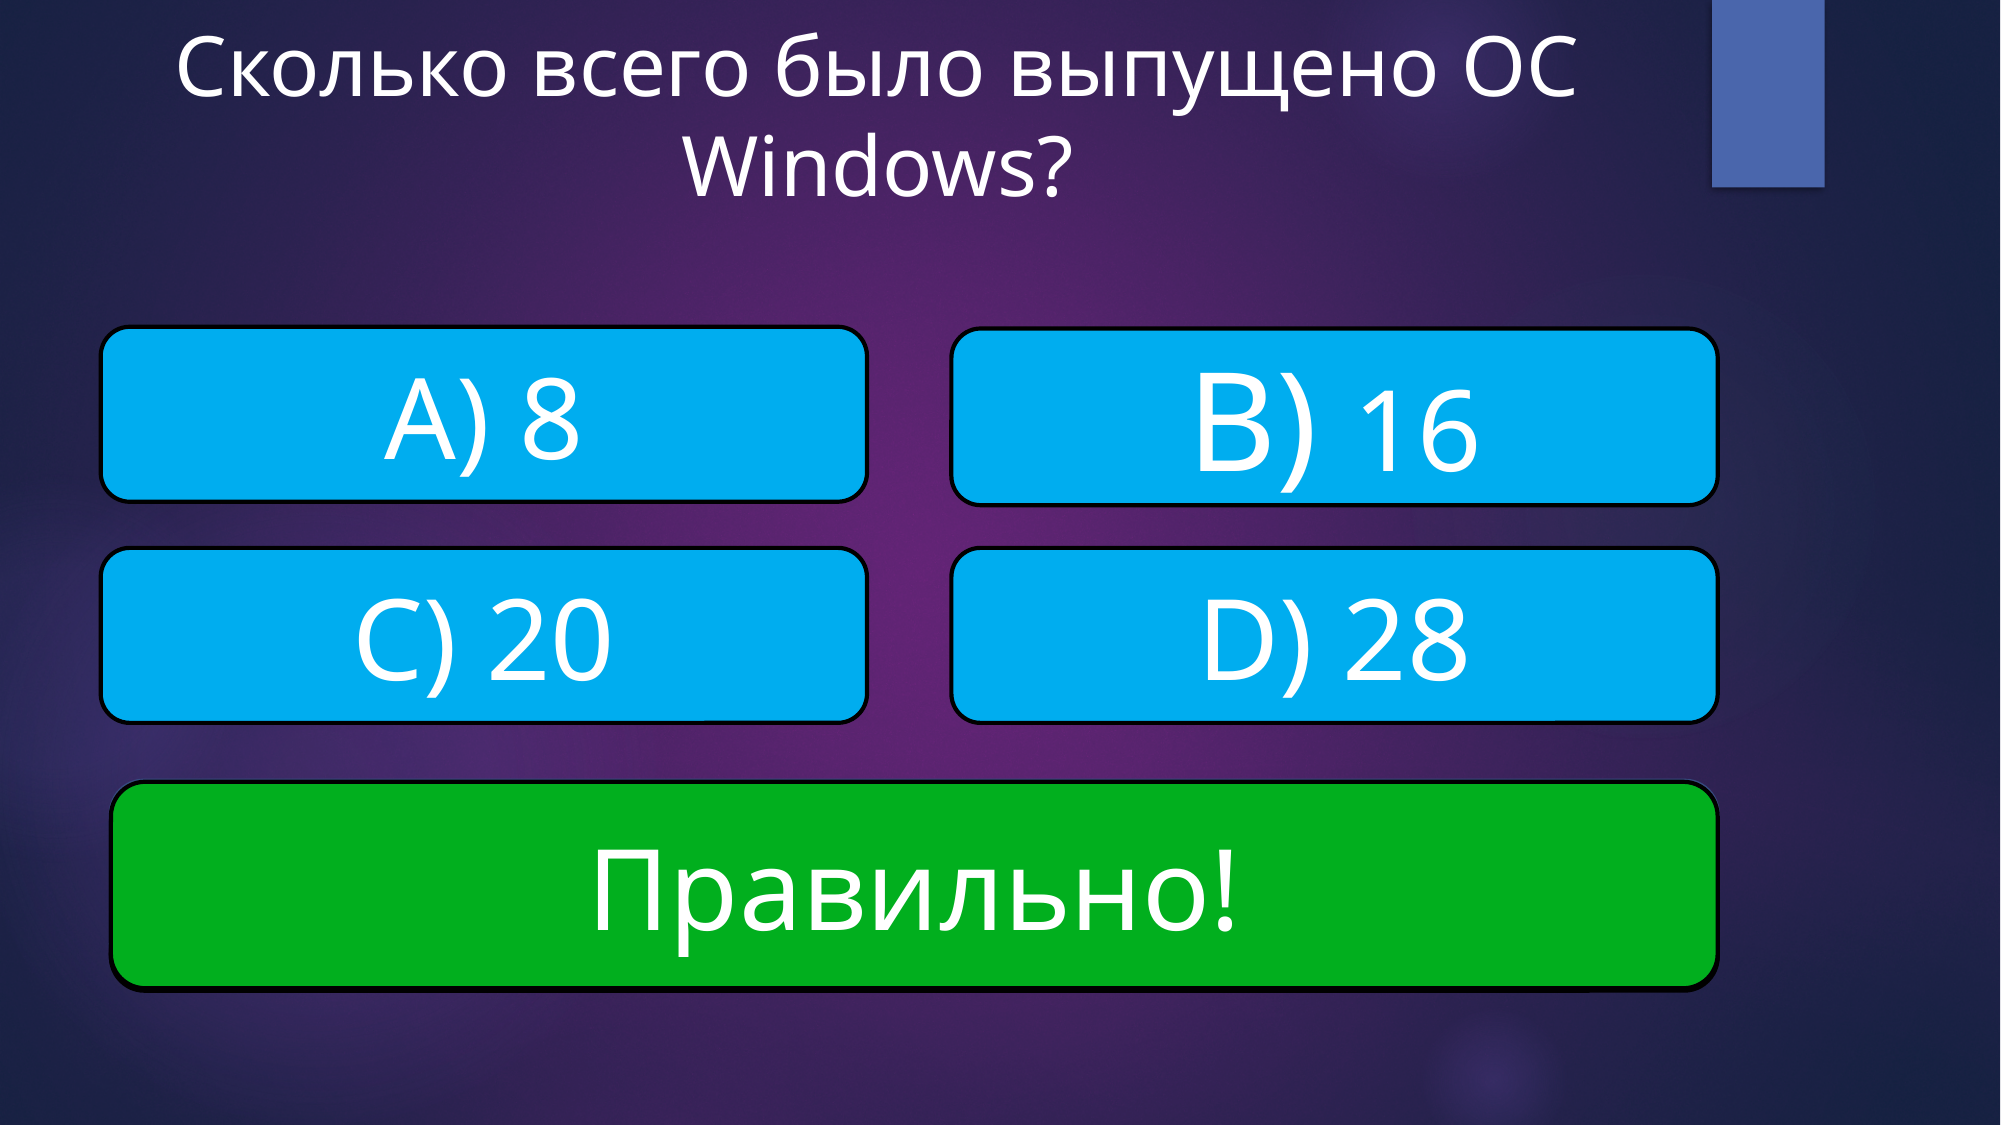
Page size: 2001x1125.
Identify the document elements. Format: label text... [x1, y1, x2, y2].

text_box A) 8 [98, 324, 870, 504]
text_box D) 28 [949, 545, 1720, 725]
text_box B) 16 [949, 326, 1720, 508]
text_box Правильно! [108, 779, 1720, 991]
text_box C) 20 [98, 545, 870, 725]
text_box Сколько всего было выпущено ОС Windows? [55, 5, 1700, 221]
picture [0, 0, 2001, 1125]
